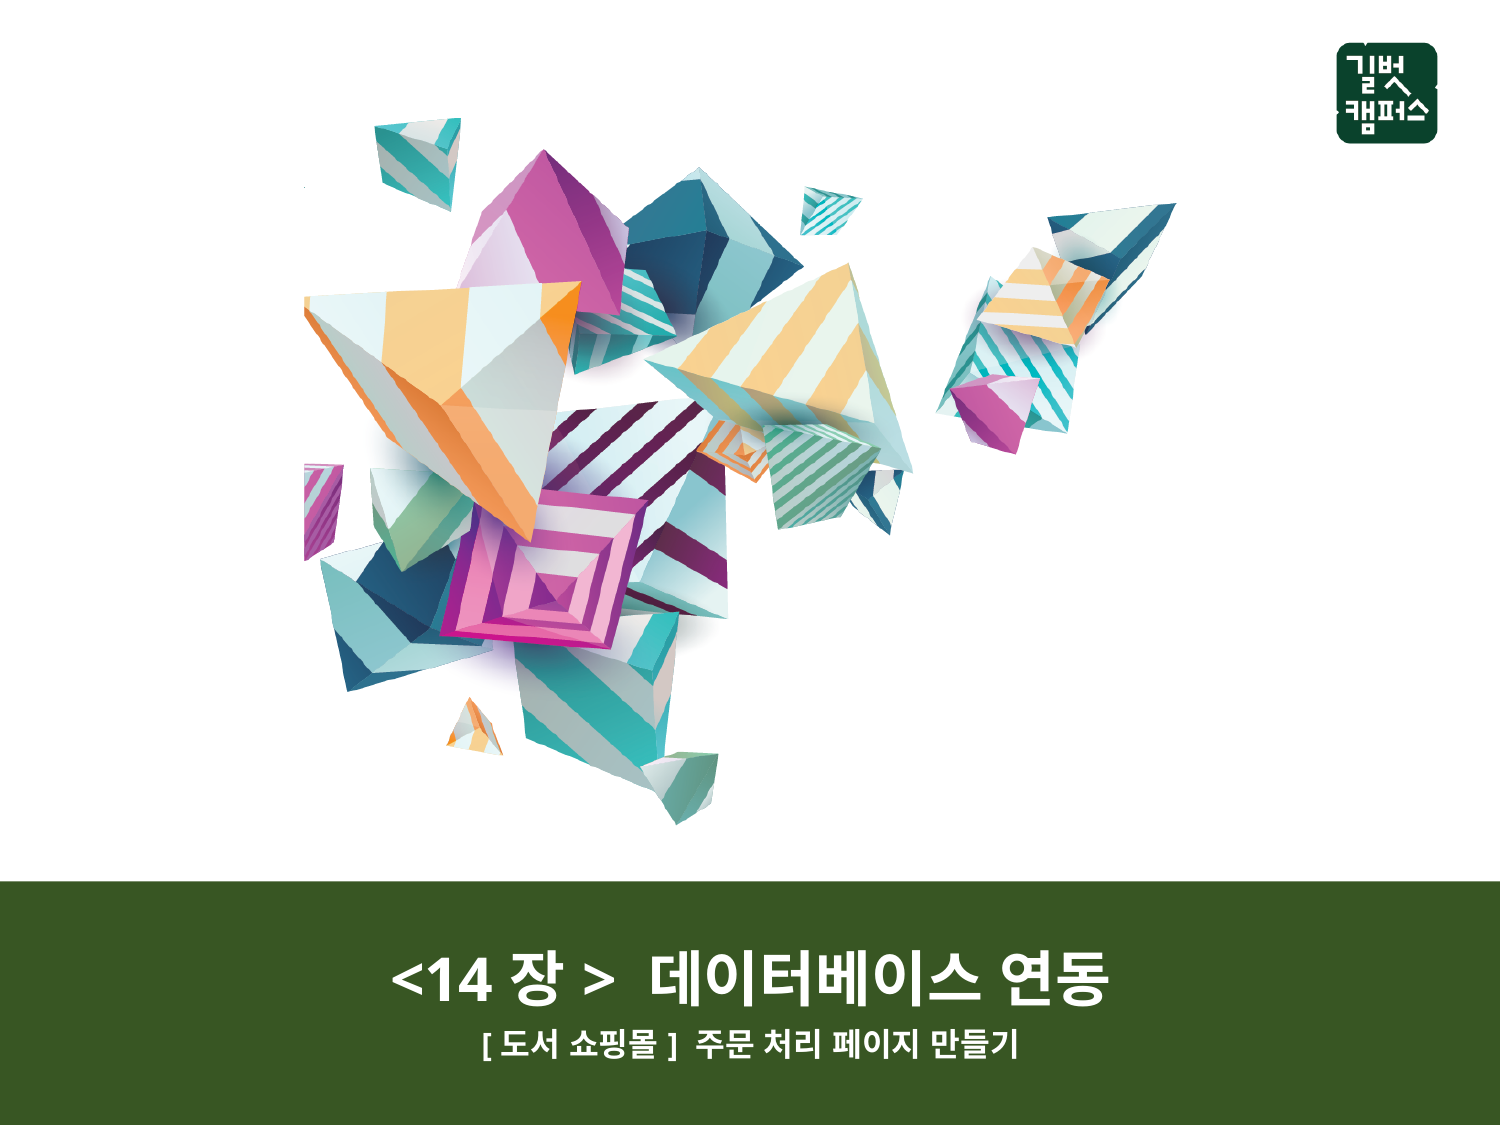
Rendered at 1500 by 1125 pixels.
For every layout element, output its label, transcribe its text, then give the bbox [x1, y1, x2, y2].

picture [1332, 39, 1442, 147]
text_box <14장> 데이터베이스 연동 [도서 쇼핑몰] 주문 처리 페이지 만들기 [374, 923, 1125, 1074]
text_box [19, 880, 1500, 1125]
picture [299, 118, 1201, 831]
